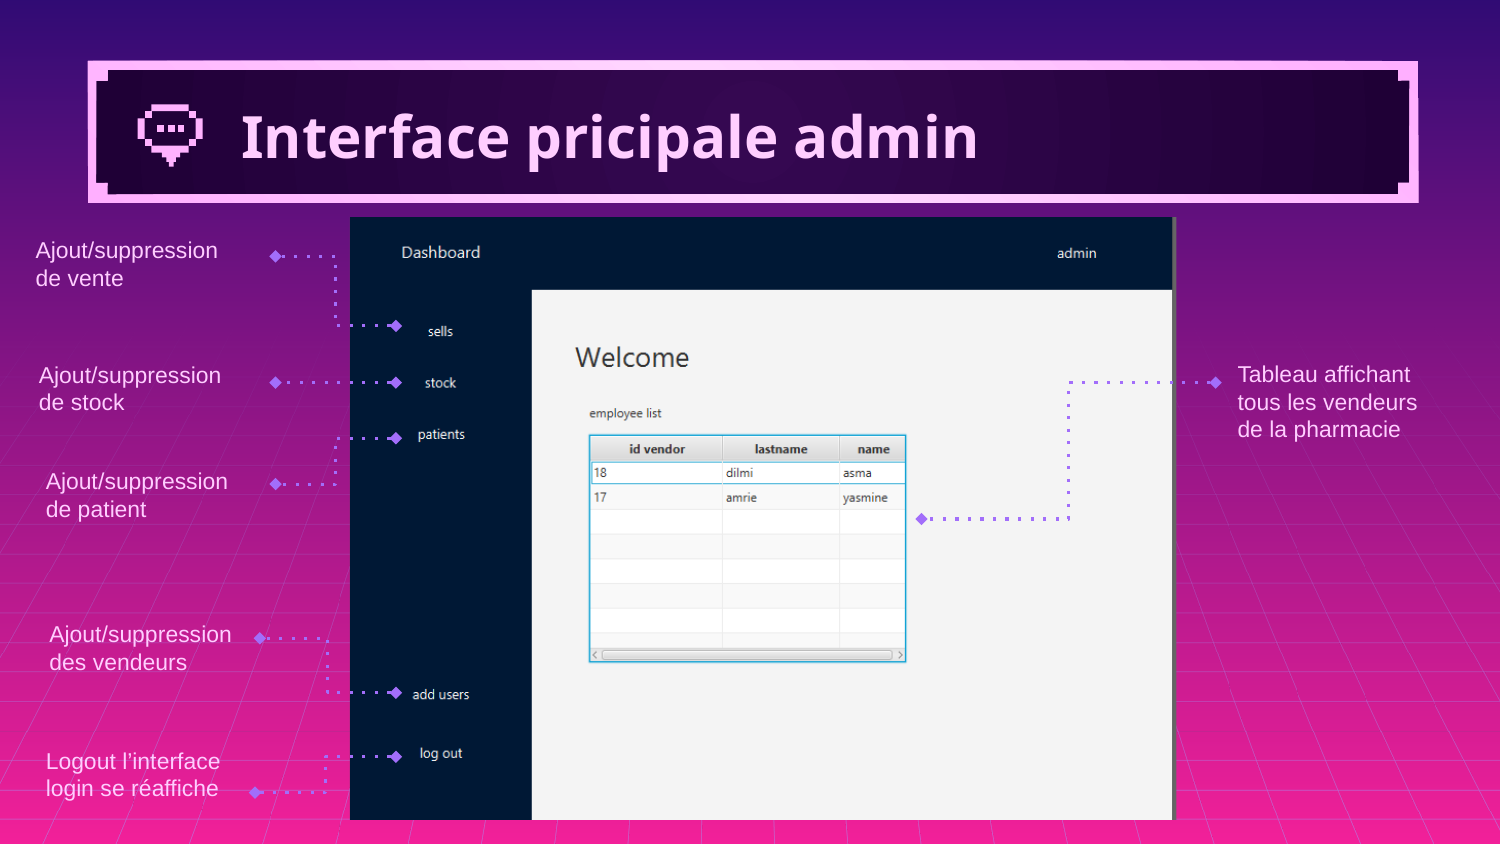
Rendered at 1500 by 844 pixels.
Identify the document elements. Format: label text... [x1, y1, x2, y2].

text_box Tableau affichant tous les vendeurs de la pharmacie [1222, 352, 1457, 450]
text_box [137, 104, 203, 167]
text_box Ajout/suppression de patient [31, 459, 266, 530]
text_box Ajout/suppression des vendeurs [34, 612, 269, 683]
text_box Logout l’interface login se réaffiche [31, 739, 266, 809]
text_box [259, 638, 397, 694]
title Interface pricipale admin [225, 88, 1382, 183]
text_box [921, 382, 1216, 520]
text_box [254, 756, 397, 793]
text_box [275, 437, 397, 485]
text_box Ajout/suppression de stock [24, 353, 259, 423]
text_box Ajout/suppression de vente [20, 228, 255, 298]
picture [349, 217, 1177, 821]
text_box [275, 256, 397, 327]
